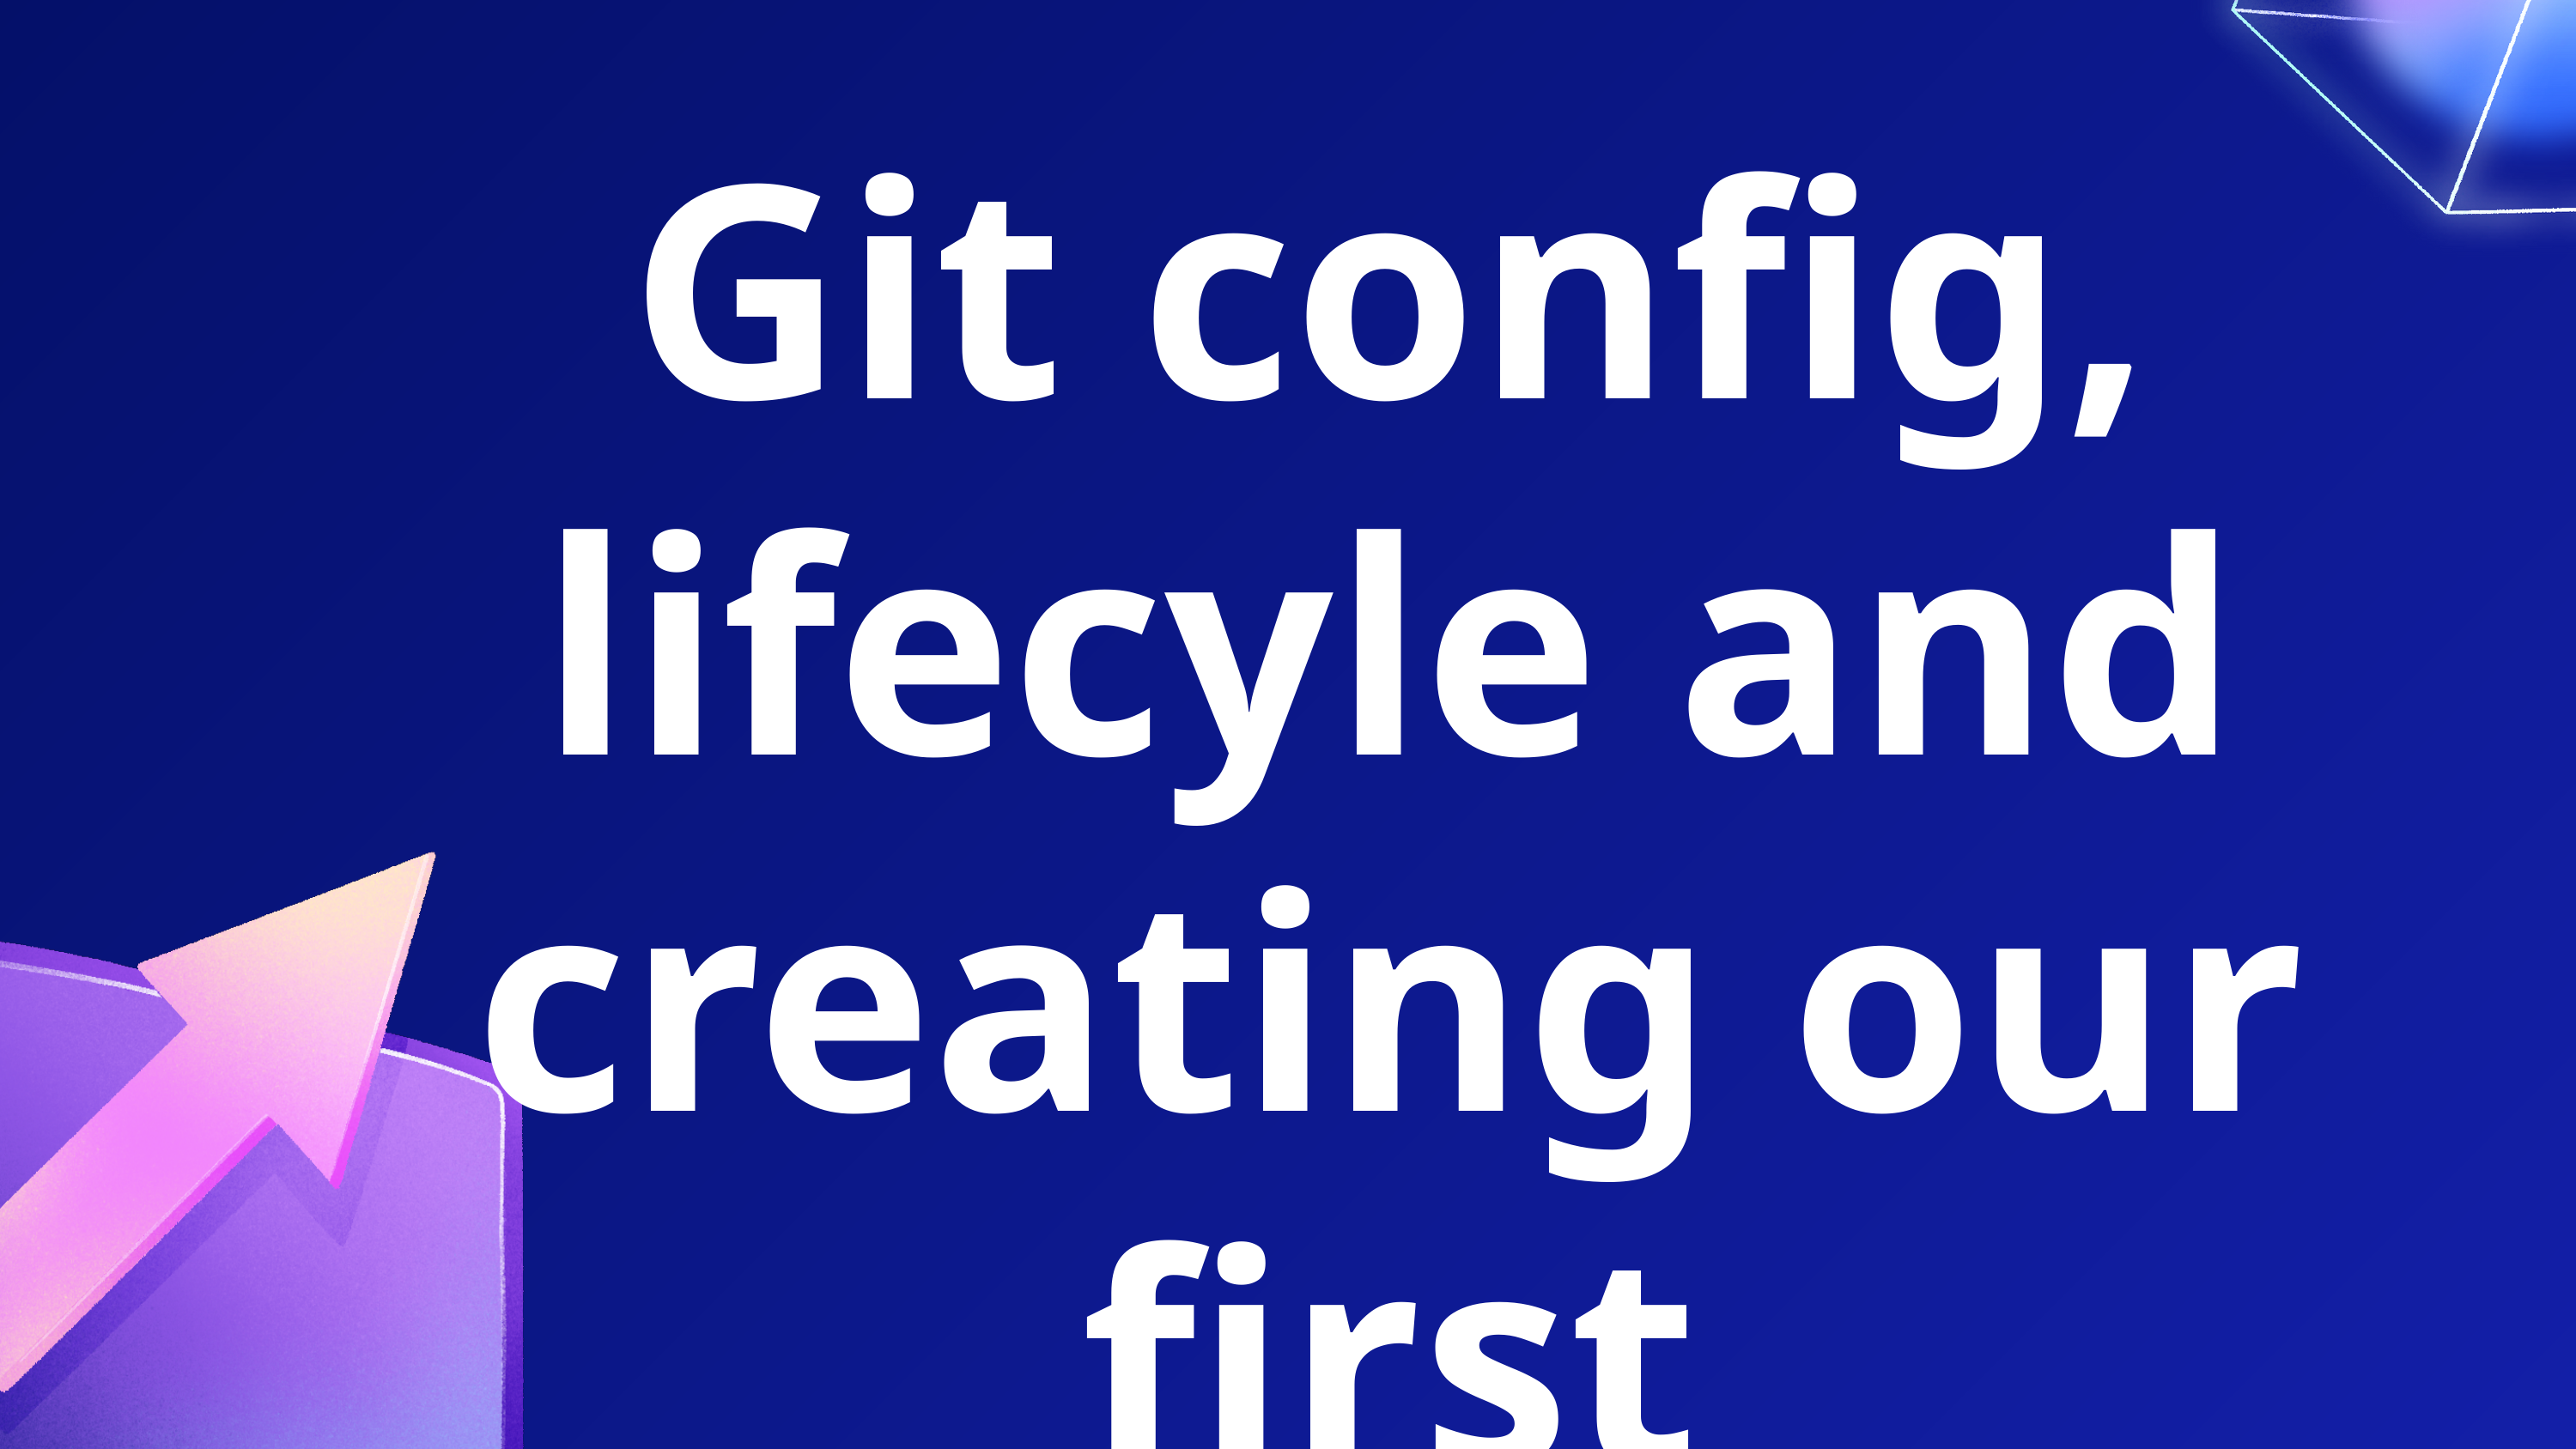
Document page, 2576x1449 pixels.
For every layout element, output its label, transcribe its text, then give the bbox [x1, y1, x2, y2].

text_box Git config, lifecyle and creating our first repository [354, 101, 2426, 1449]
text_box [2189, 0, 2576, 258]
text_box [0, 852, 354, 1449]
